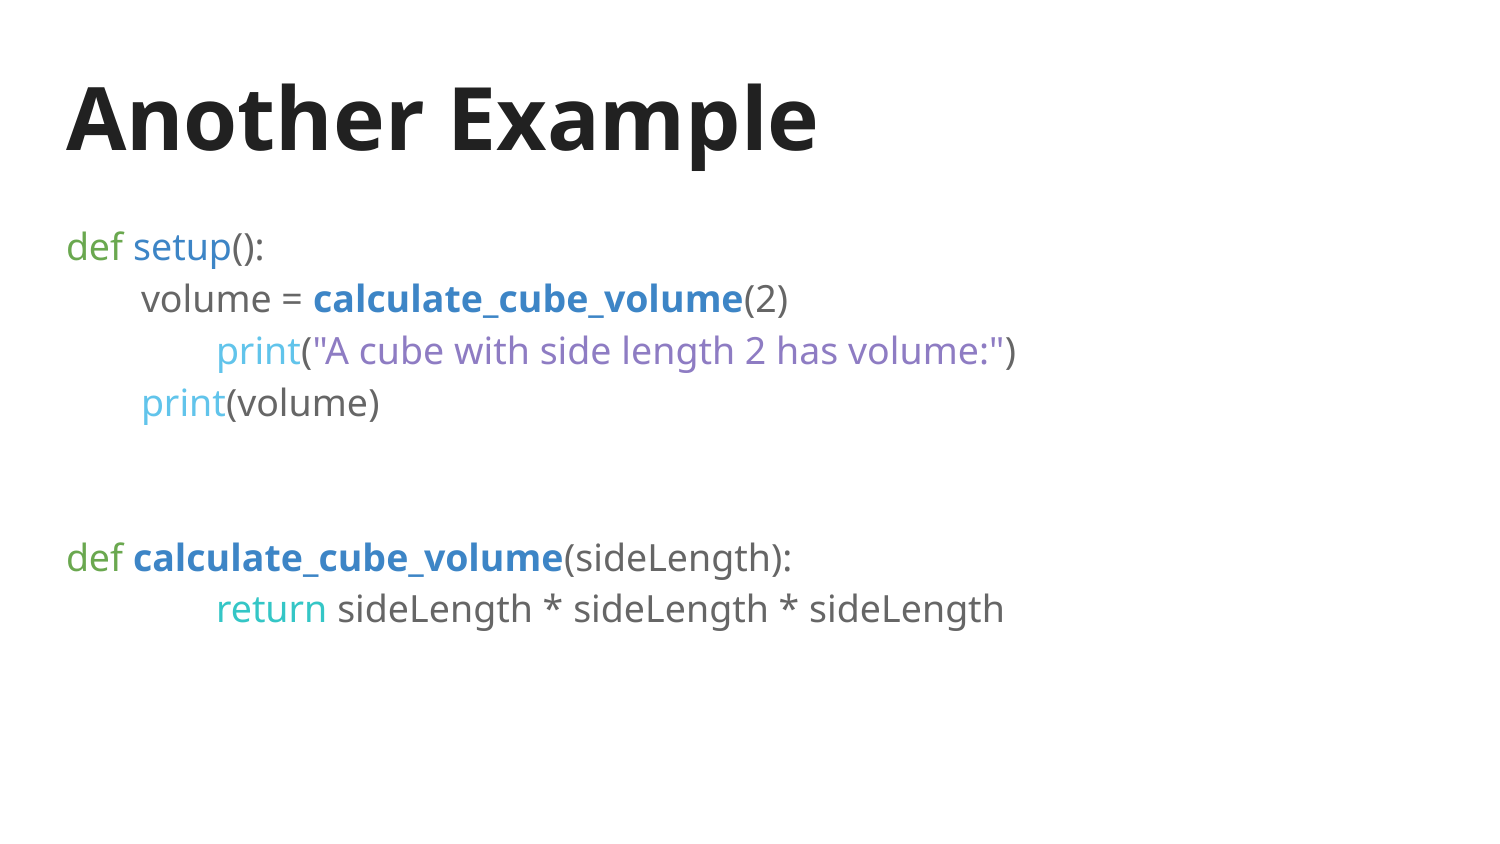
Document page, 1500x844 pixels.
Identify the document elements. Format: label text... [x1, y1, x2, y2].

title Another Example [51, 48, 1449, 180]
list def setup(): volume = calculate_cube_volume(2) print("A cube with side length 2 has volume:") print(volume) def calculate_cube_volume(sideLength): return sideLength * sideLength * sideLength [51, 201, 1500, 750]
